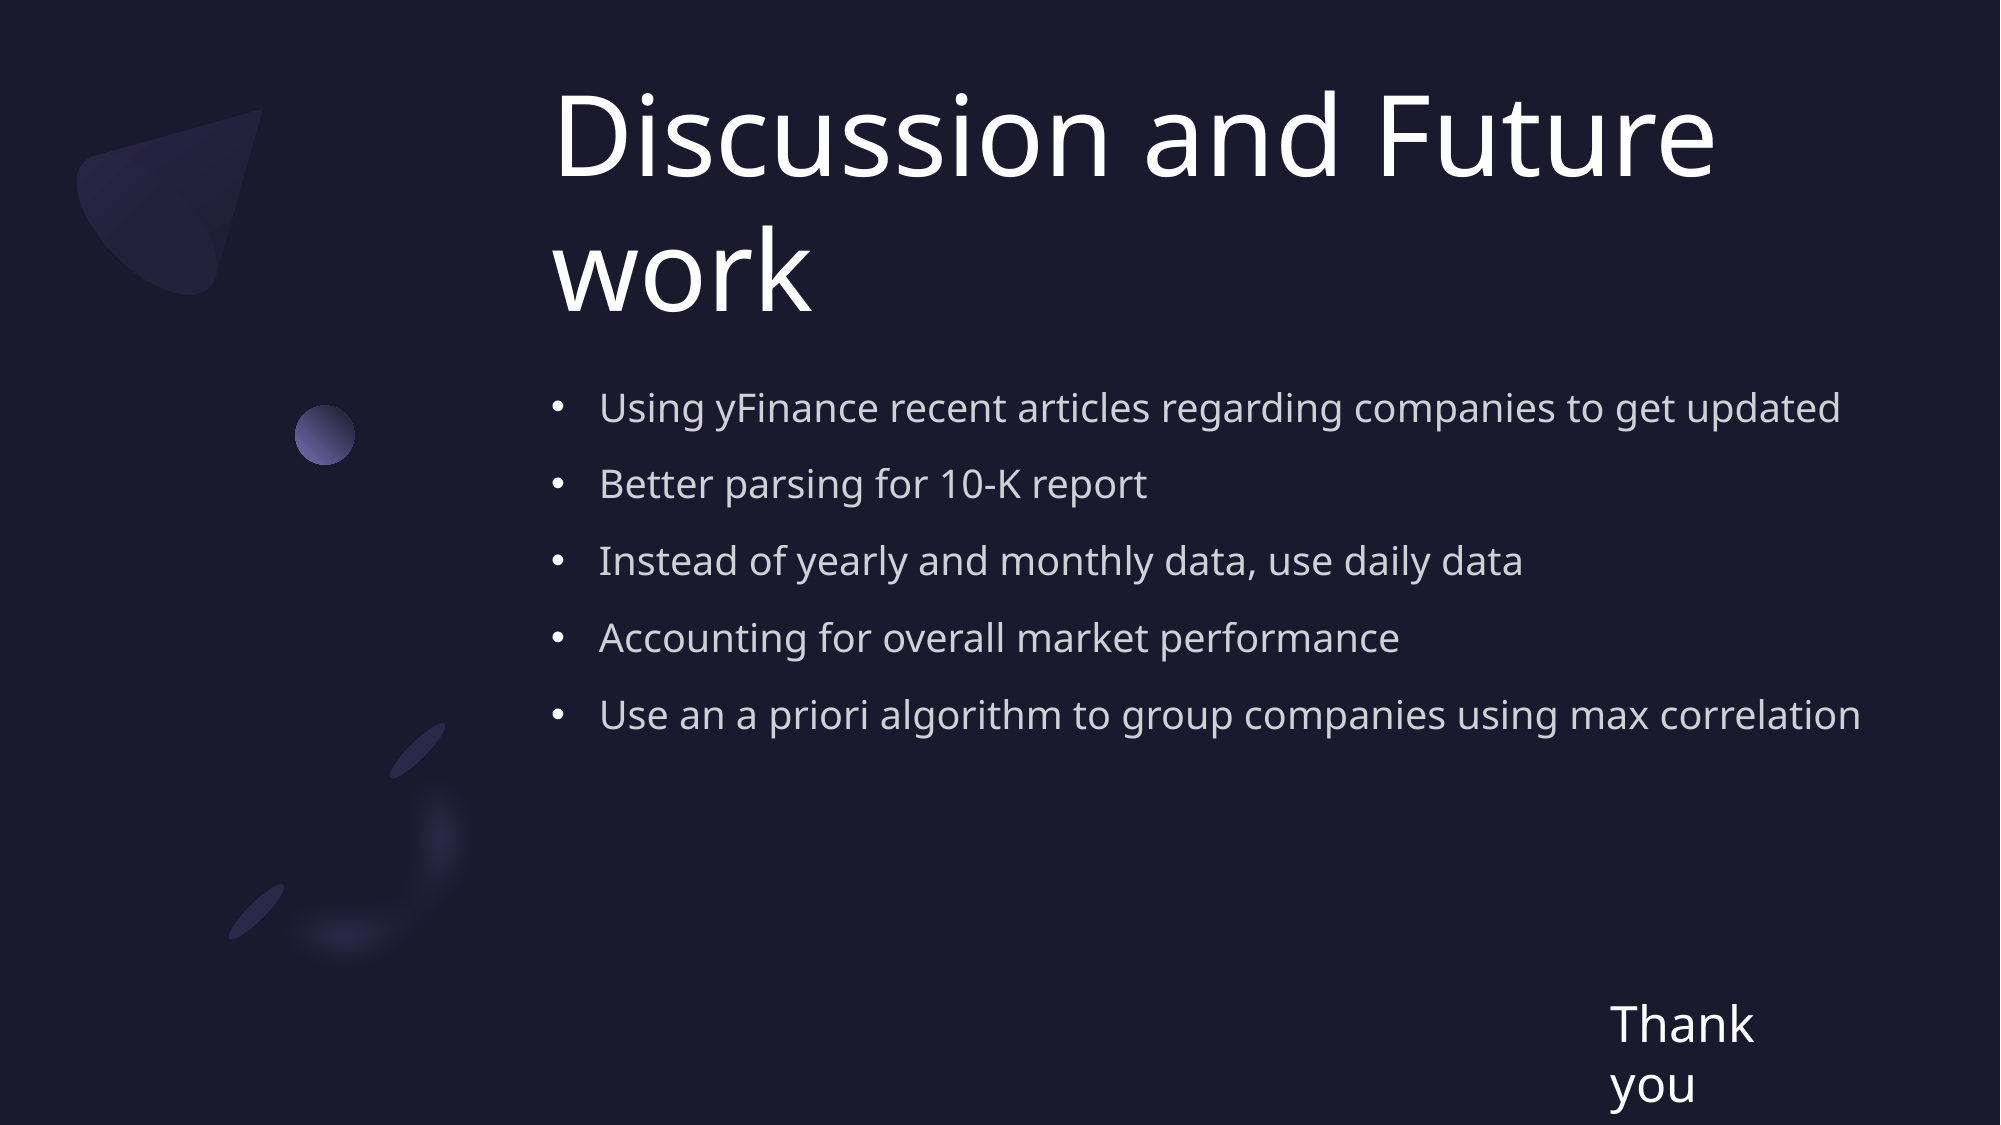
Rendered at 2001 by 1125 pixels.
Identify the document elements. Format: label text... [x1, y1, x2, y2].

text_box Thank you [1595, 984, 1866, 1120]
subtitle Using yFinance recent articles regarding companies to get updated Better parsing for 10-K report Instead of yearly and monthly data, use daily data Accounting for overall market performance Use an a priori algorithm to group companies using max correlation [551, 382, 1910, 802]
title Discussion and Future work [551, 63, 1910, 382]
